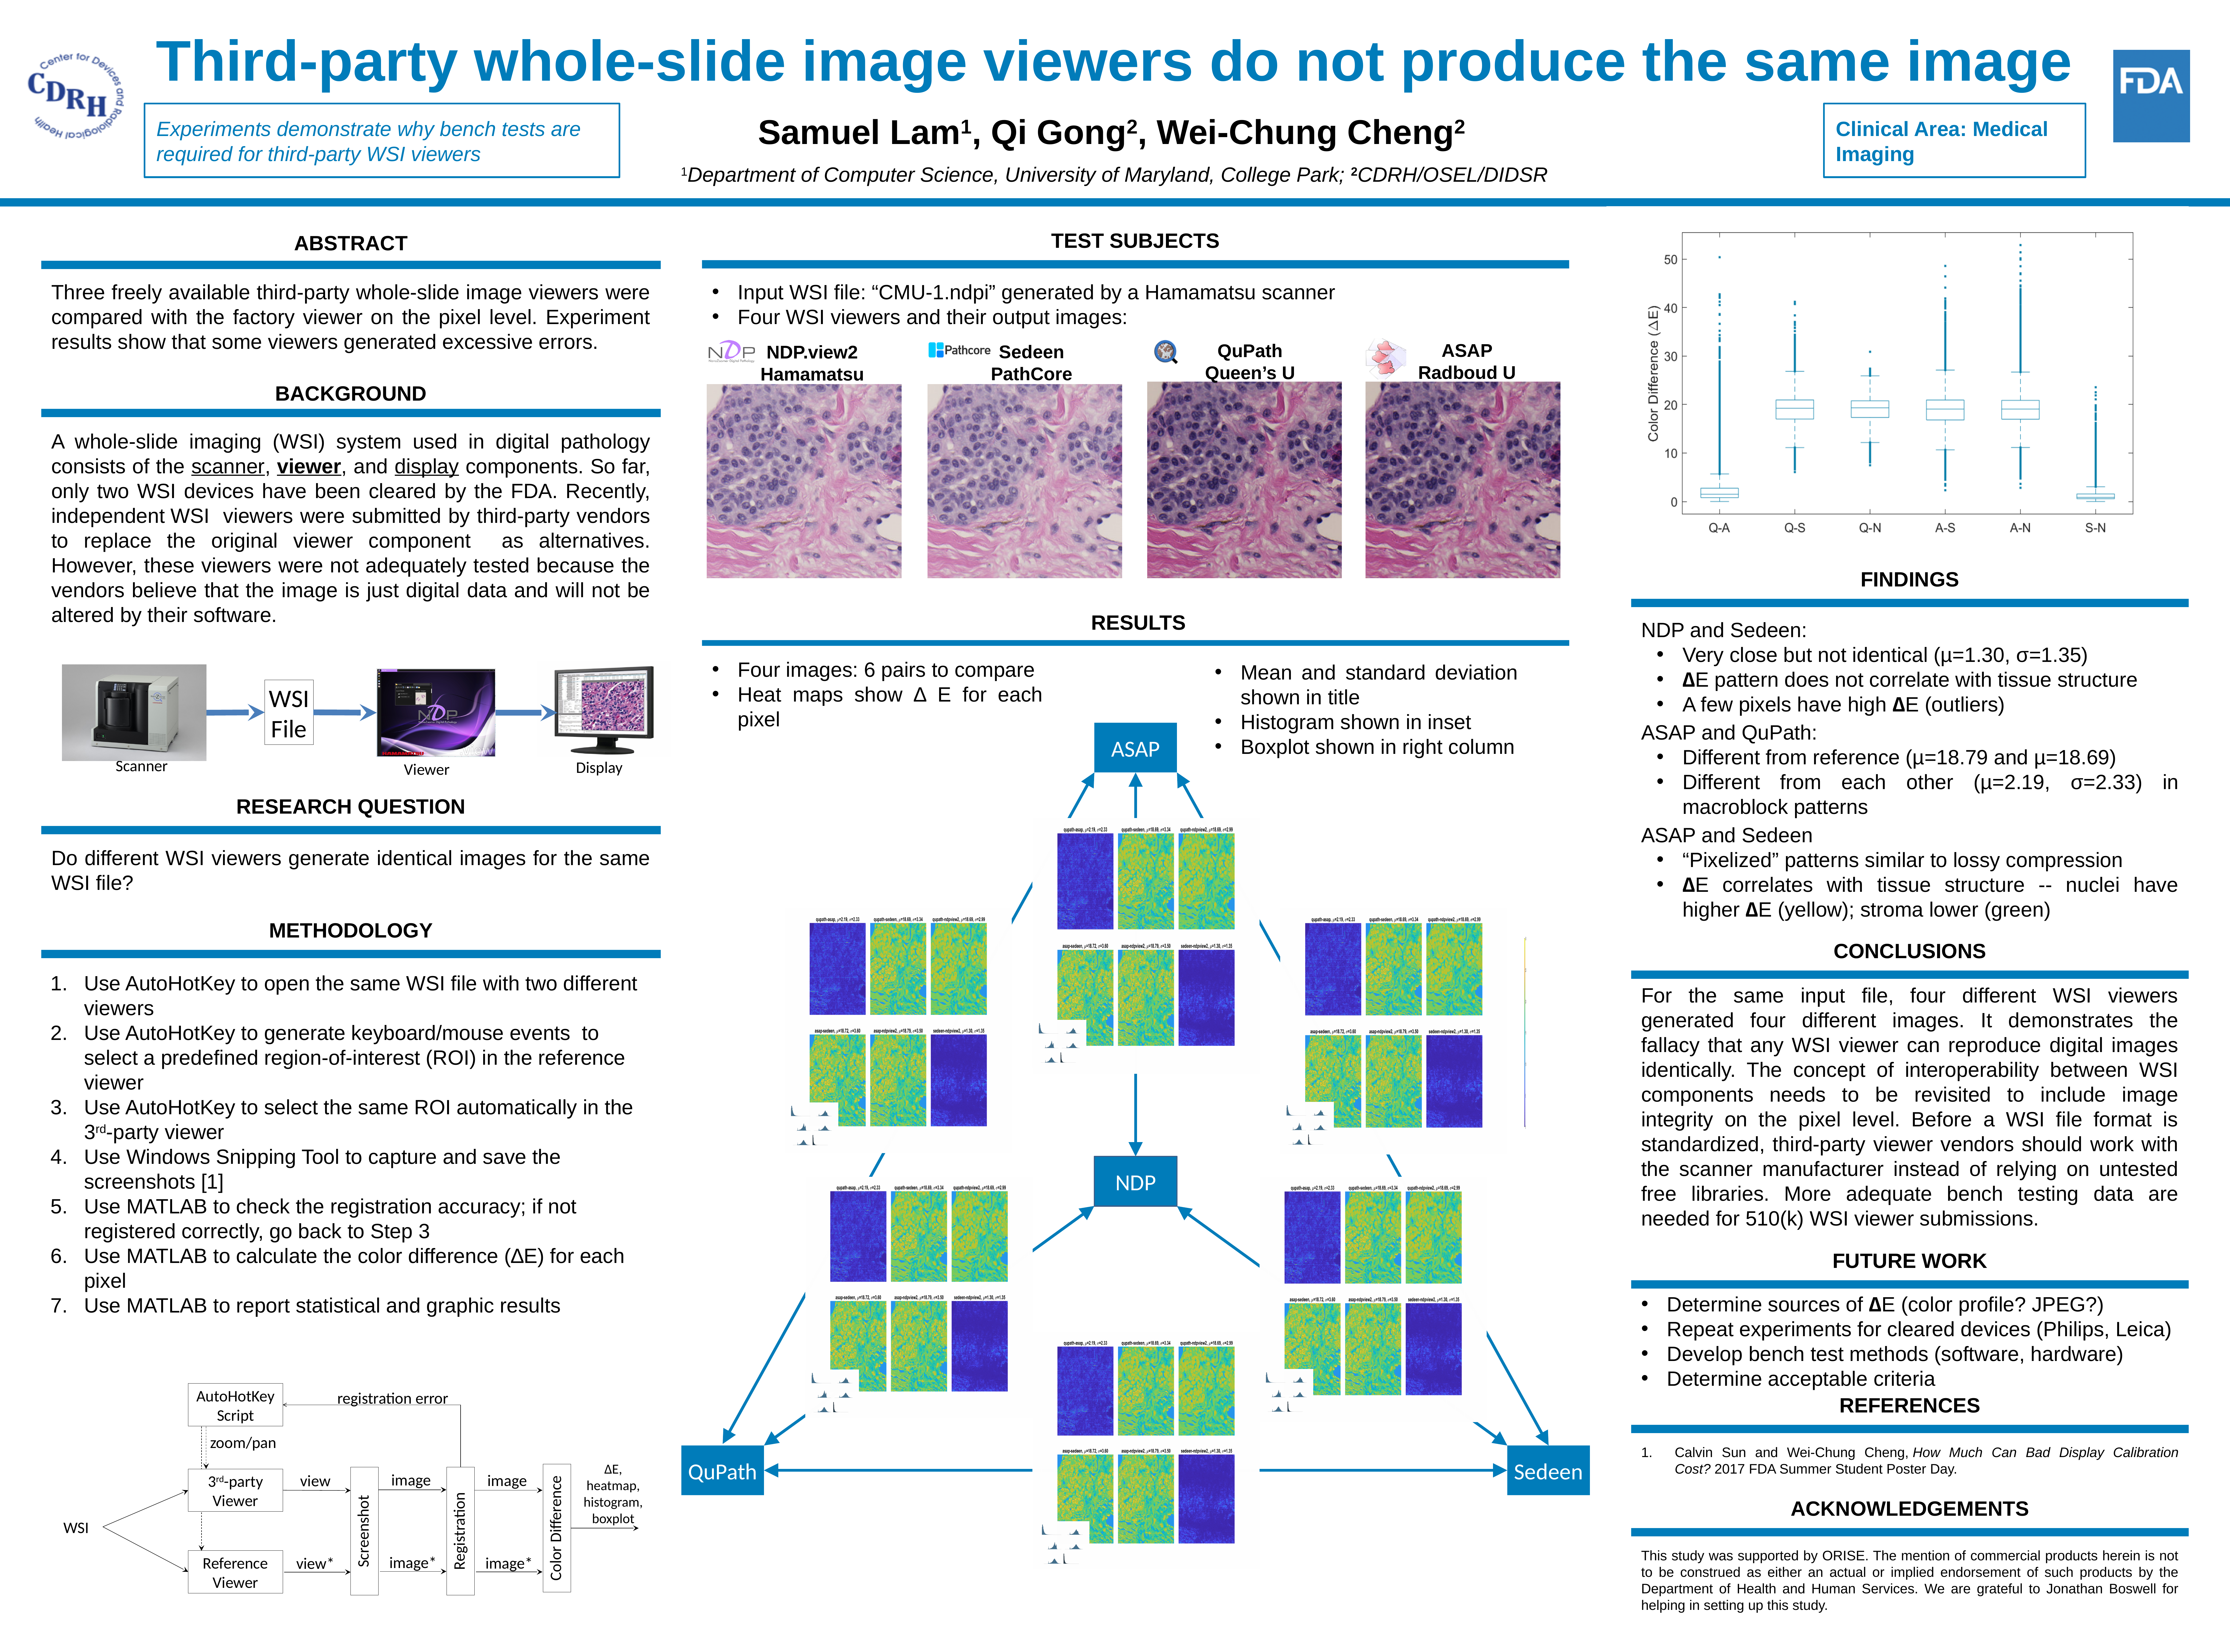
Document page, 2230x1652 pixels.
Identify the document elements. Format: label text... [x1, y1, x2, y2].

text_box [1631, 1280, 2189, 1289]
text_box This study was supported by ORISE. The mention of commercial products herein is not to be construed as either an actual or implied endorsement of such products by the Department of Health and Human Services. We are grateful to Jonathan Boswell for helping in setting up this study. [1631, 1537, 2189, 1623]
text_box [1631, 970, 2189, 979]
picture [27, 53, 124, 139]
text_box CONCLUSIONS [1631, 929, 2189, 970]
text_box ACKNOWLEDGEMENTS [1631, 1487, 2189, 1528]
text_box Three freely available third-party whole-slide image viewers were compared with the factory viewer on the pixel level. Experiment results show that some viewers generated excessive errors. [41, 269, 661, 363]
text_box FINDINGS [1631, 557, 2189, 598]
text_box Determine sources of ∆E (color profile? JPEG?) Repeat experiments for cleared devices (Philips, Leica) Develop bench test methods (software, hardware) Determine acceptable criteria [1631, 1289, 2189, 1400]
text_box BACKGROUND [41, 371, 661, 408]
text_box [49, 1383, 654, 1595]
text_box [41, 260, 661, 270]
text_box [41, 408, 661, 418]
text_box Third-party whole-slide image viewers do not produce the same image Samuel Lam1, Qi Gong2, Wei-Chung Cheng2 1Department of Computer Science, University of Maryland, College Park; 2CDRH/OSEL/DIDSR [0, 11, 2229, 198]
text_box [62, 661, 671, 781]
text_box RESEARCH QUESTION [41, 784, 661, 825]
text_box [701, 260, 1570, 269]
text_box RESULTS [705, 599, 1572, 644]
text_box ABSTRACT [41, 219, 661, 260]
text_box [1631, 1424, 2189, 1434]
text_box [681, 722, 1590, 1570]
text_box Do different WSI viewers generate identical images for the same WSI file? [41, 835, 661, 904]
text_box Input WSI file: “CMU-1.ndpi” generated by a Hamamatsu scanner Four WSI viewers and their output images: [702, 269, 1569, 338]
picture [1606, 206, 2189, 553]
text_box Use AutoHotKey to open the same WSI file with two different viewers Use AutoHotKey to generate keyboard/mouse events to select a predefined region-of-interest (ROI) in the reference viewer Use AutoHotKey to select the same ROI automatically in the 3rd-party viewer Use Windows Snipping Tool to capture and save the screenshots [1] Use MATLAB to check the registration accuracy; if not registered correctly, go back to Step 3 Use MATLAB to calculate the color difference (∆E) for each pixel Use MATLAB to report statistical and graphic results [40, 960, 661, 1327]
text_box [701, 640, 1570, 646]
text_box Experiments demonstrate why bench tests are required for third-party WSI viewers [144, 104, 619, 177]
text_box [1631, 1528, 2189, 1537]
text_box [41, 949, 661, 959]
text_box FUTURE WORK [1631, 1239, 2189, 1280]
text_box Four images: 6 pairs to compare Heat maps show ∆ E for each pixel [702, 646, 1053, 722]
text_box Calvin Sun and Wei-Chung Cheng, How Much Can Bad Display Calibration Cost? 2017 FDA Summer Student Poster Day. [1631, 1434, 2189, 1487]
text_box Mean and standard deviation shown in title Histogram shown in inset Boxplot shown in right column [1205, 649, 1528, 722]
text_box A whole-slide imaging (WSI) system used in digital pathology consists of the scanner, viewer, and display components. So far, only two WSI devices have been cleared by the FDA. Recently, independent WSI viewers were submitted by third-party vendors to replace the original viewer component as alternatives. However, these viewers were not adequately tested because the vendors believe that the image is just digital data and will not be altered by their software. [41, 418, 661, 637]
text_box [1631, 598, 2189, 608]
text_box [707, 338, 1570, 578]
picture [2113, 50, 2190, 143]
text_box TEST SUBJECTS [702, 219, 1569, 260]
text_box REFERENCES [1631, 1400, 2189, 1424]
text_box NDP and Sedeen: Very close but not identical (µ=1.30, σ=1.35) ∆E pattern does not correlate with tissue structure A few pixels have high ∆E (outliers) ASAP and QuPath: Different from reference (µ=18.79 and µ=18.69) Different from each other (µ=2.19, σ=2.33) in macroblock patterns ASAP and Sedeen “Pixelized” patterns similar to lossy compression ∆E correlates with tissue structure -- nuclei have higher ∆E (yellow); stroma lower (green) [1631, 608, 2189, 929]
text_box Clinical Area: Medical Imaging [1824, 104, 2085, 177]
text_box [0, 198, 2230, 207]
text_box [41, 825, 661, 835]
text_box For the same input file, four different WSI viewers generated four different images. It demonstrates the fallacy that any WSI viewer can reproduce digital images identically. The concept of interoperability between WSI components needs to be revisited to include image integrity on the pixel level. Before a WSI file format is standardized, third-party viewer vendors should work with the scanner manufacturer instead of relying on untested free libraries. More adequate bench testing data are needed for 510(k) WSI viewer submissions. [1631, 972, 2189, 1239]
text_box METHODOLOGY [41, 908, 661, 949]
